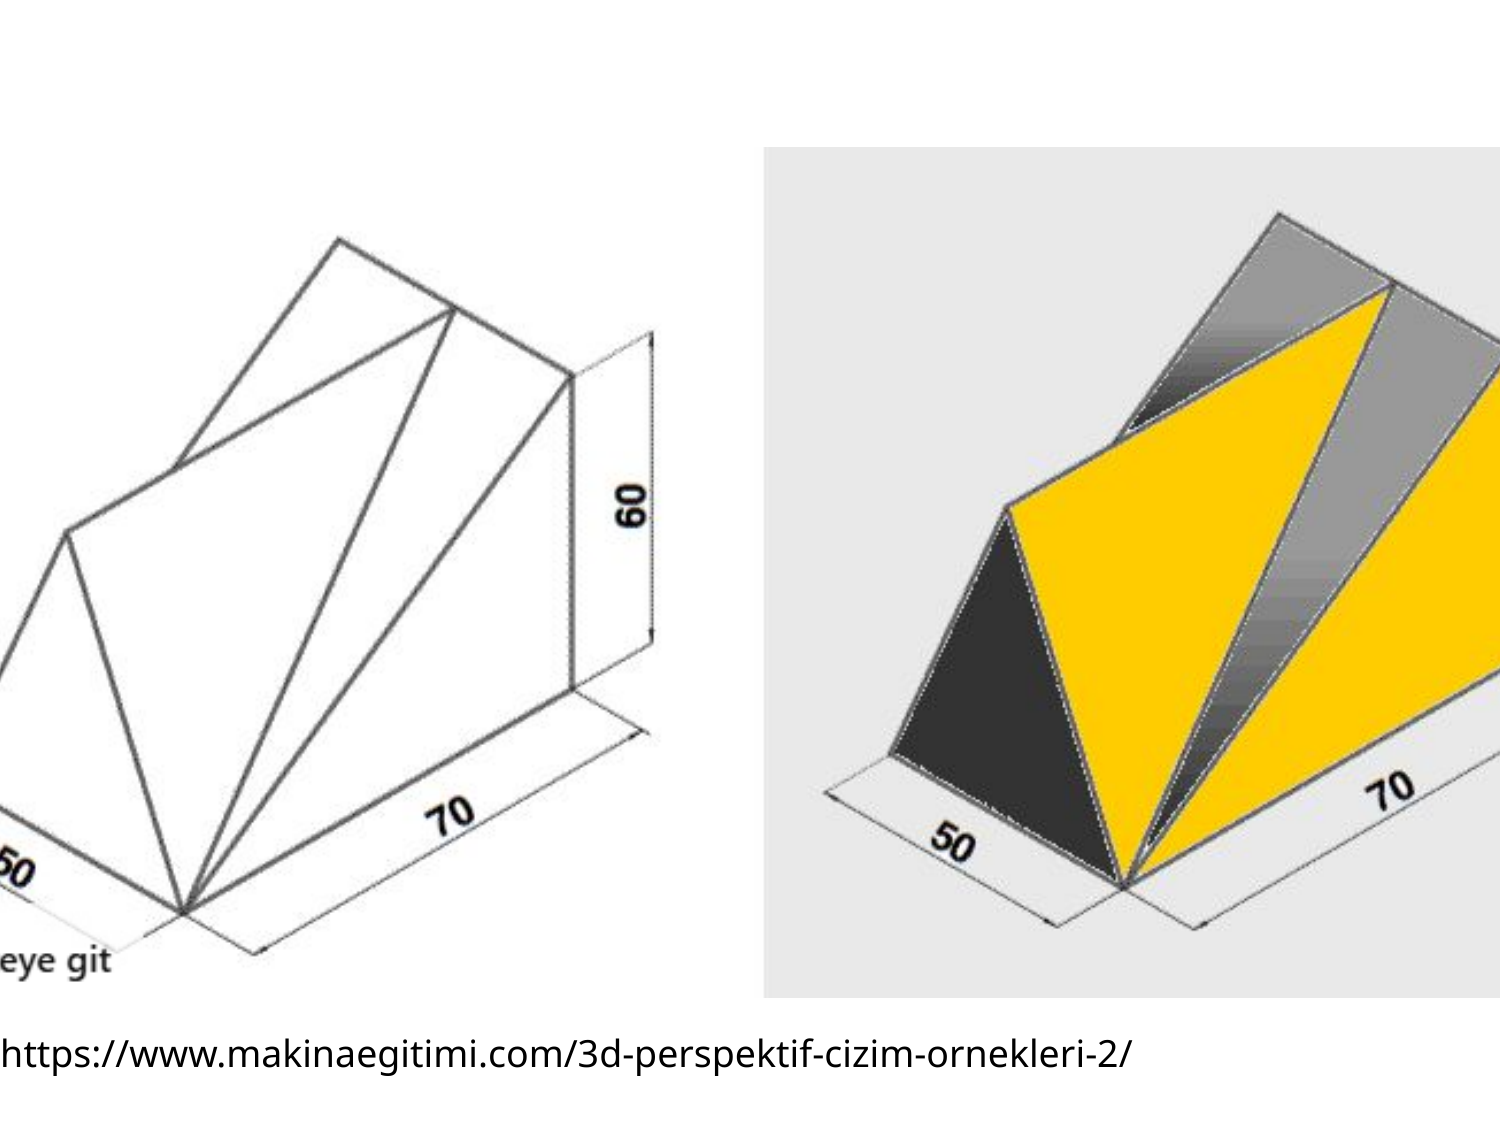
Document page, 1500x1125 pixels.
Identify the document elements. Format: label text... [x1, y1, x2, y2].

picture [0, 146, 1500, 998]
text_box https://www.makinaegitimi.com/3d-perspektif-cizim-ornekleri-2/ [0, 1022, 1500, 1083]
